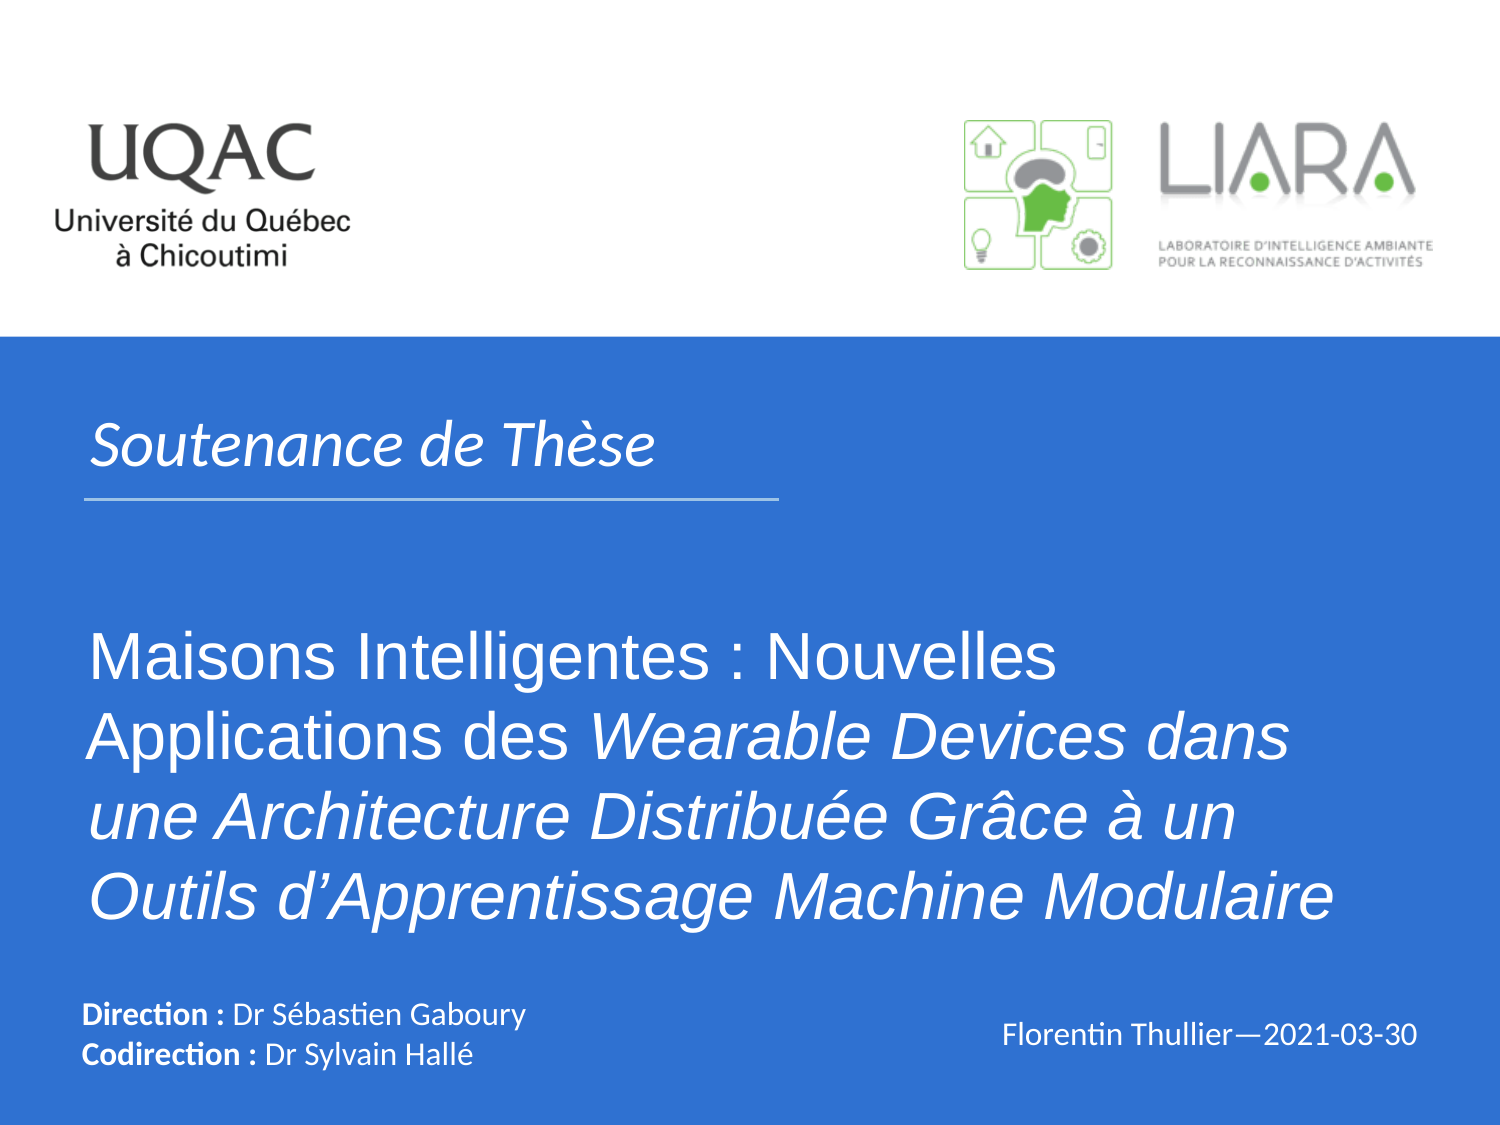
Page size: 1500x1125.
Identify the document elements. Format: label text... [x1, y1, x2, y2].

text_box Florentin Thullier—2021-03-30 [984, 1004, 1433, 1060]
picture [964, 120, 1433, 270]
picture [31, 92, 373, 298]
text_box Soutenance de Thèse [75, 392, 673, 488]
title Maisons Intelligentes : Nouvelles Applications des Wearable Devices dans une Architecture Distribuée Grâce à un Outils d’Apprentissage Machine Modulaire [0, 336, 1500, 1125]
text_box Direction : Dr Sébastien Gaboury Codirection : Dr Sylvain Hallé [67, 984, 603, 1079]
